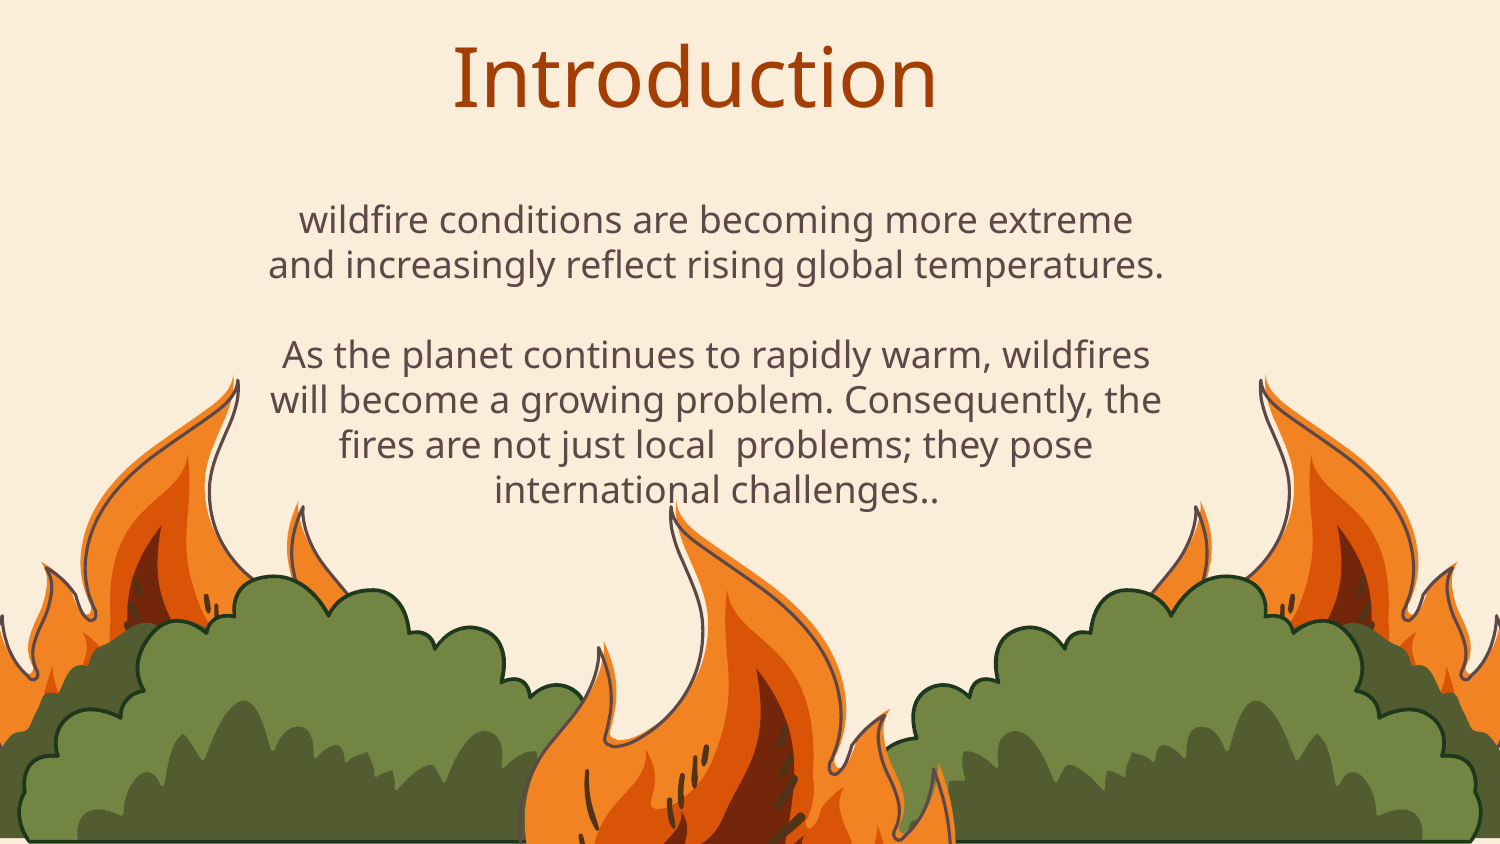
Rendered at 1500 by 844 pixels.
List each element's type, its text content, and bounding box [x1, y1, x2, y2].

title Introduction [350, 9, 1042, 181]
subtitle wildfire conditions are becoming more extreme and increasingly reflect rising global temperatures. As the planet continues to rapidly warm, wildfires will become a growing problem. Consequently, the fires are not just local problems; they pose international challenges.. [249, 181, 1184, 336]
